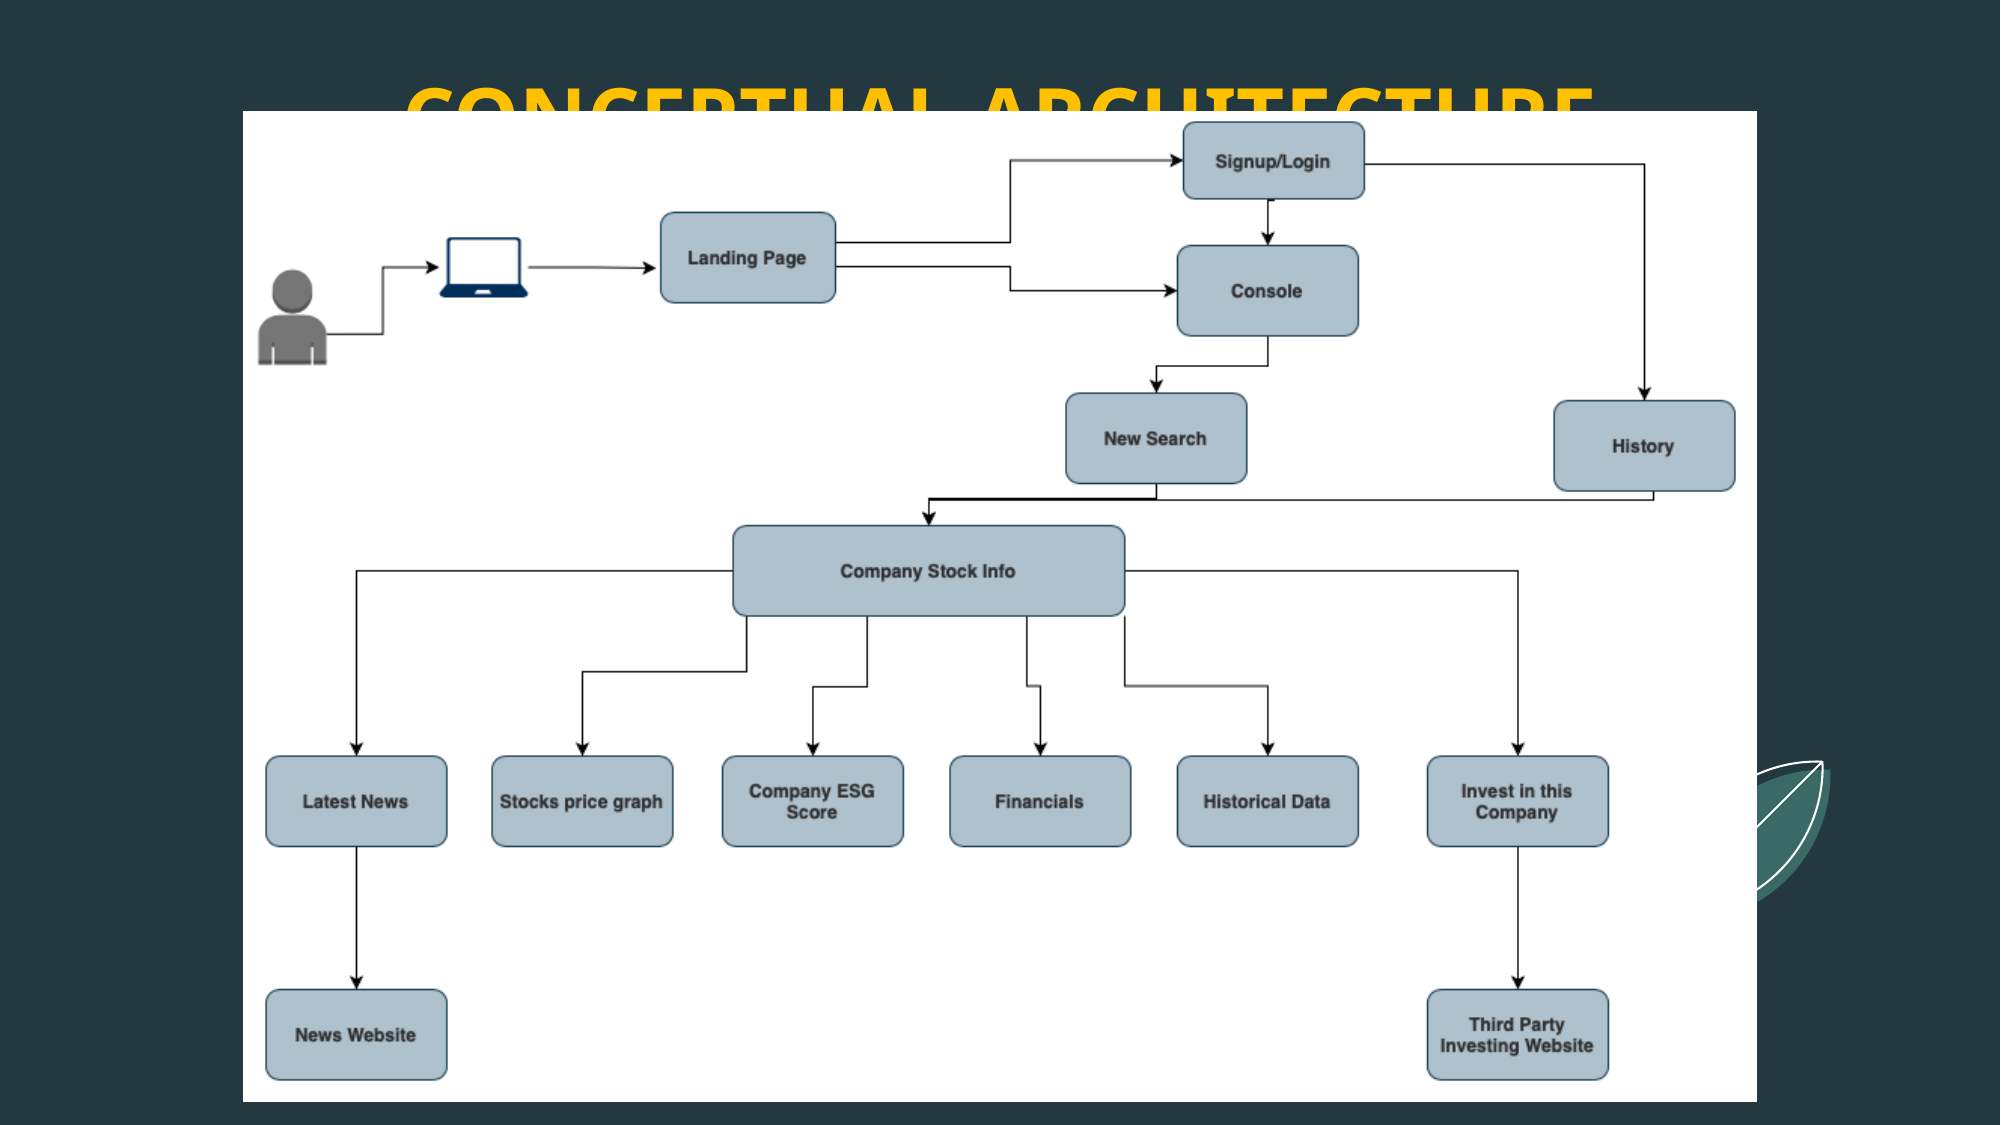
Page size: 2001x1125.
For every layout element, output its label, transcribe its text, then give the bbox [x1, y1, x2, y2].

title CONCEPTUAL ARCHITECTURE [360, 65, 1640, 109]
picture [243, 110, 1757, 1102]
